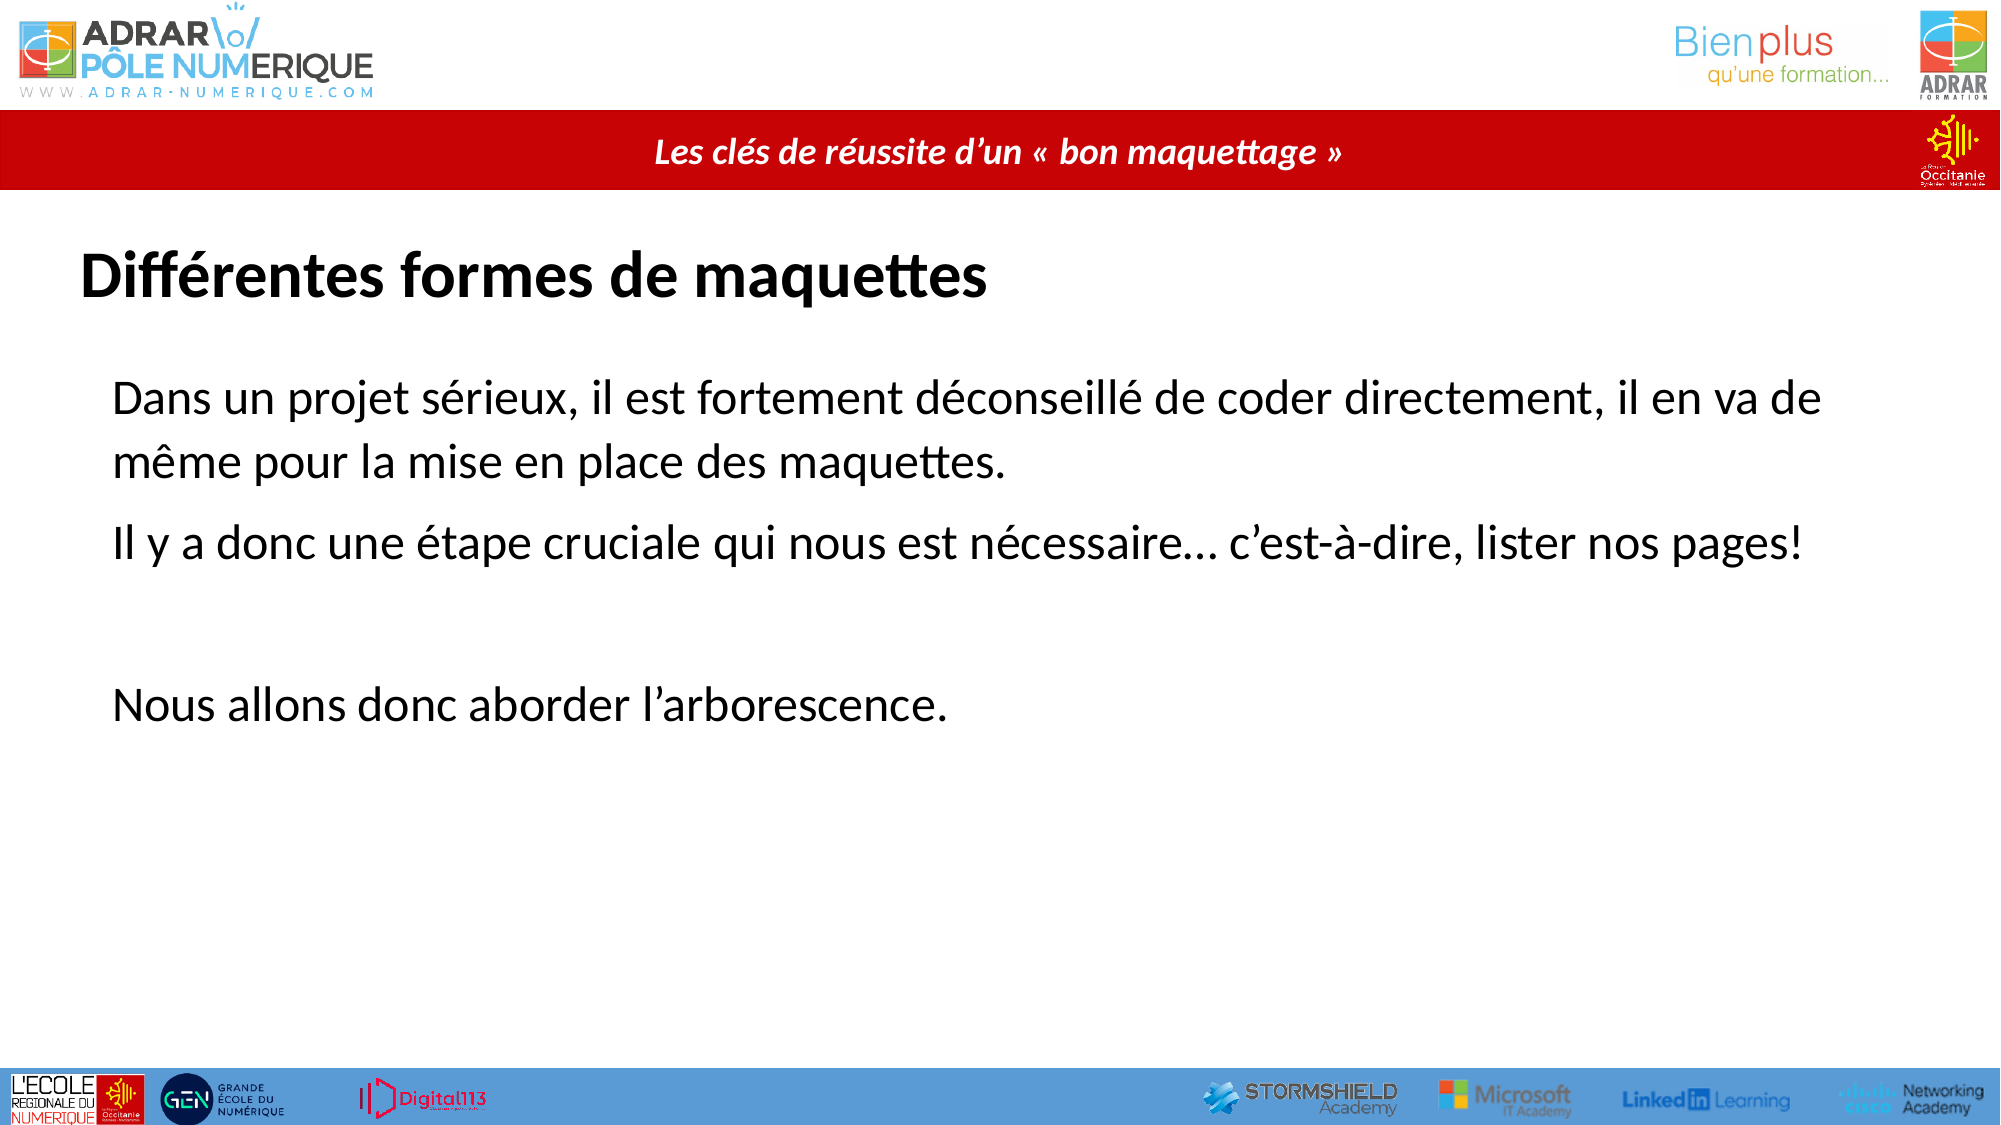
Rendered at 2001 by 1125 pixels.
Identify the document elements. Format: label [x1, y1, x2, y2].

text_box [0, 0, 2000, 1125]
